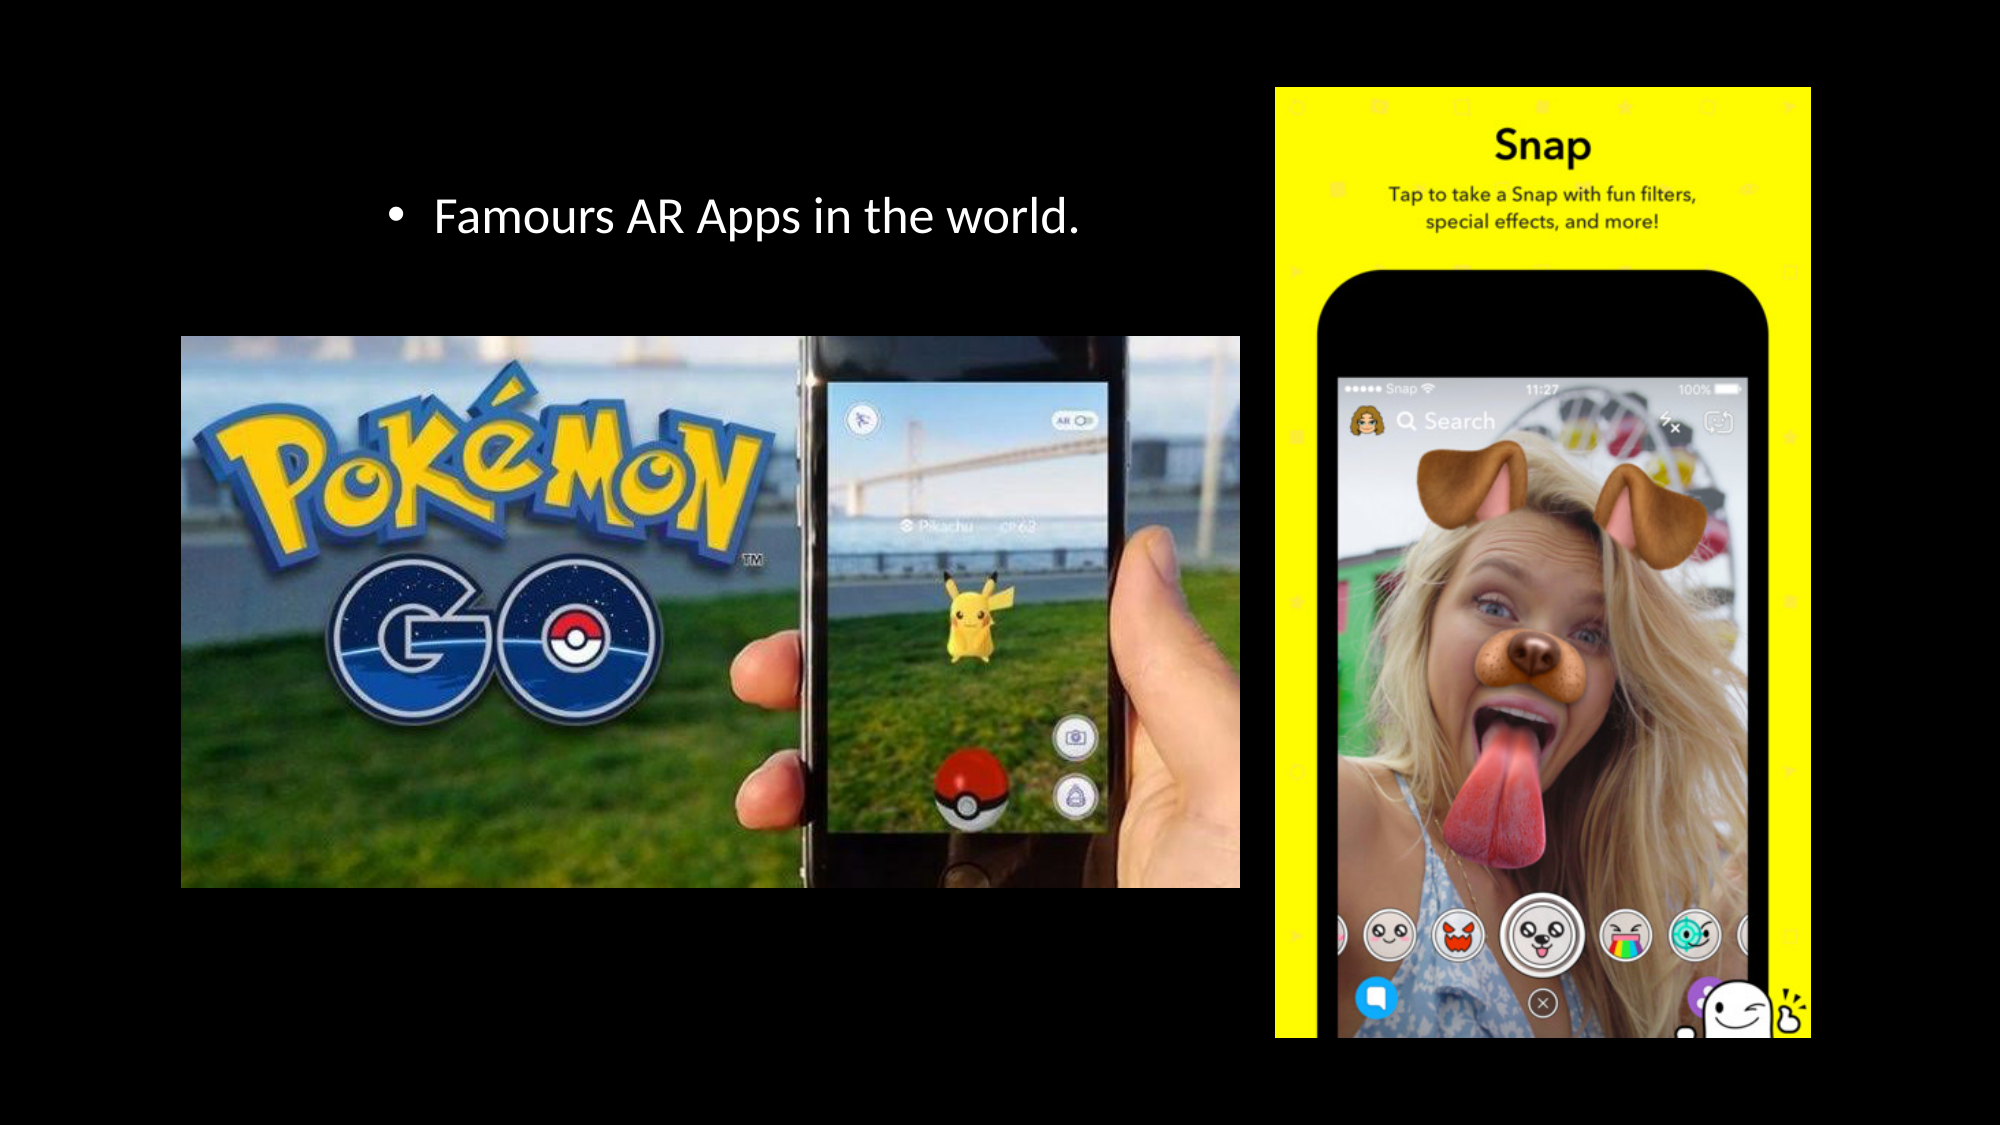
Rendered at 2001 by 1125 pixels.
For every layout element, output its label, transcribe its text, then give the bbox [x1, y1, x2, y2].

picture [181, 336, 1240, 888]
picture [1275, 87, 1812, 1038]
text_box Famours AR Apps in the world. [372, 174, 1097, 252]
